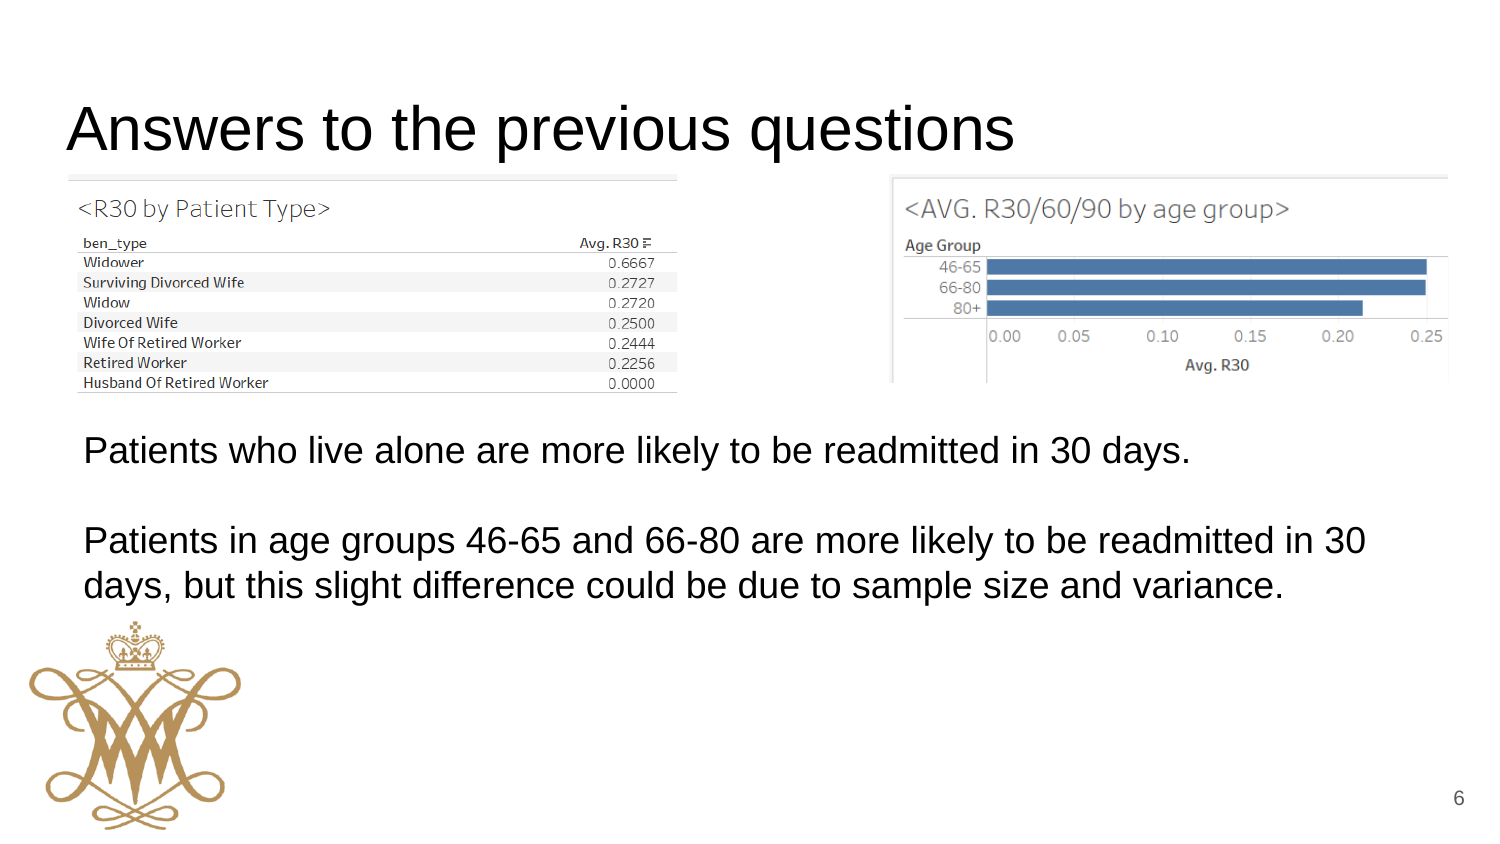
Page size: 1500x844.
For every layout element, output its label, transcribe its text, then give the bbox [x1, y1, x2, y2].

title Answers to the previous questions [51, 72, 1449, 167]
slide_number ‹#› [1389, 764, 1480, 830]
picture [29, 621, 241, 830]
picture [68, 174, 678, 397]
text_box Patients who live alone are more likely to be readmitted in 30 days. Patients in age groups 46-65 and 66-80 are more likely to be readmitted in 30 days, but this slight difference could be due to sample size and variance. [68, 411, 1466, 652]
picture [889, 174, 1449, 383]
